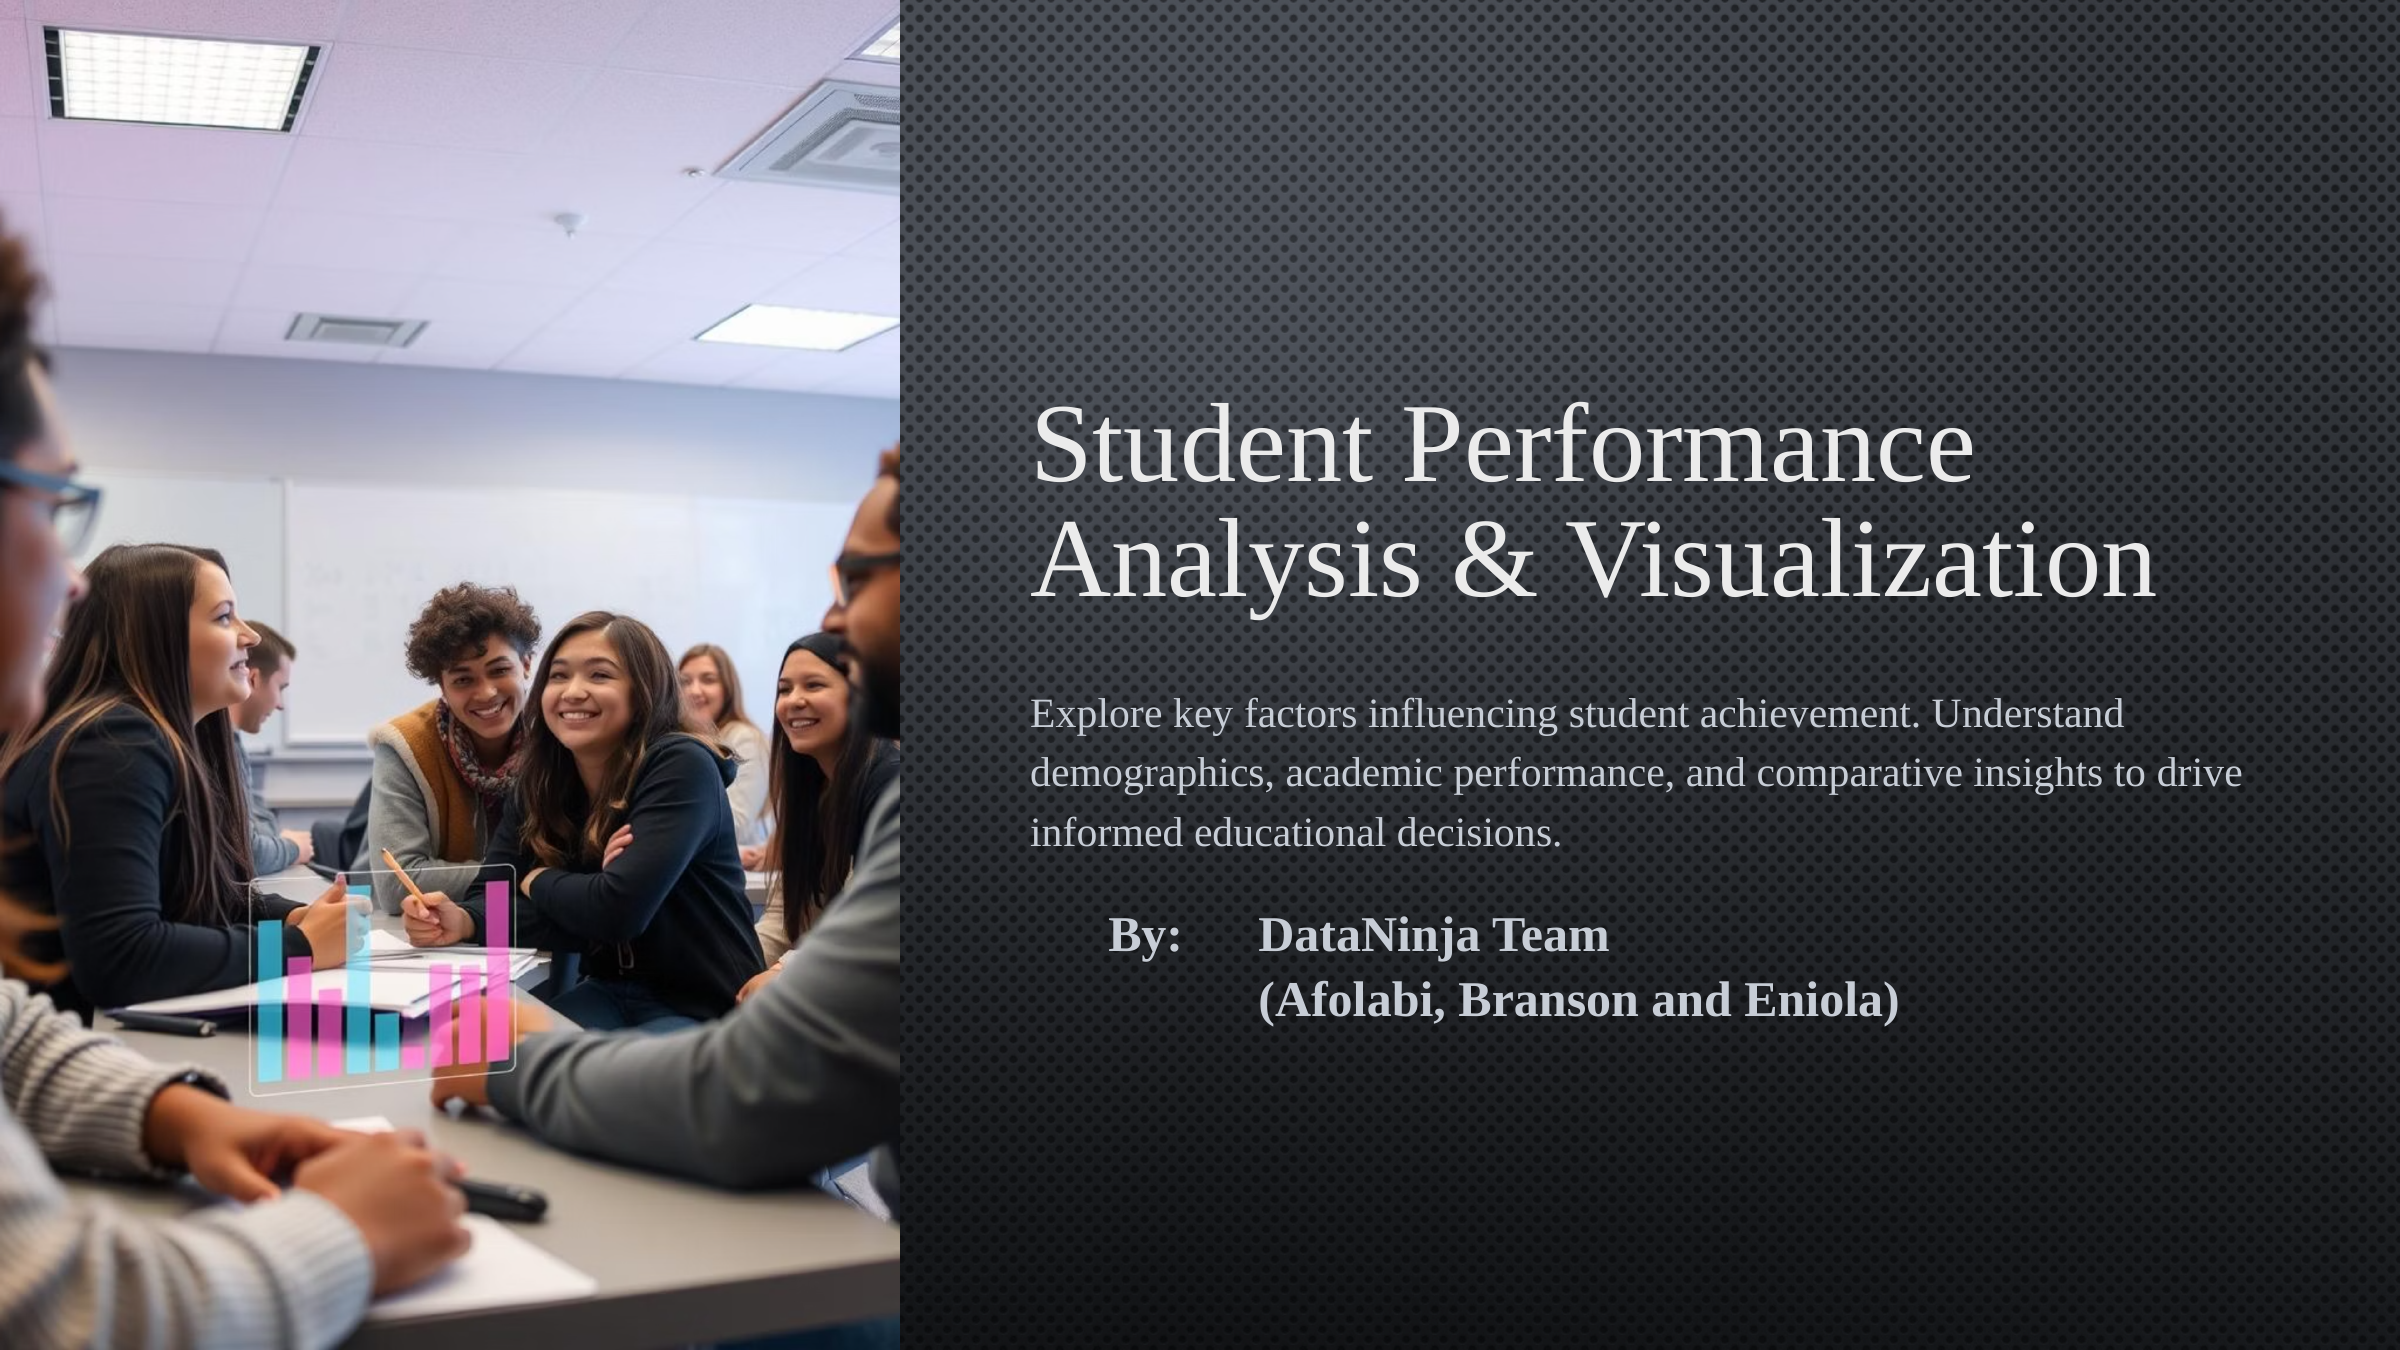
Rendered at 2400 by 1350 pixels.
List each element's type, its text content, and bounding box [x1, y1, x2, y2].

text_box By: DataNinja Team (Afolabi, Branson and Eniola) [1108, 896, 2053, 962]
picture [0, 0, 901, 1350]
text_box Student Performance Analysis & Visualization [1030, 387, 2270, 621]
text_box Explore key factors influencing student achievement. Understand demographics, academic performance, and comparative insights to drive informed educational decisions. [1030, 676, 2270, 855]
